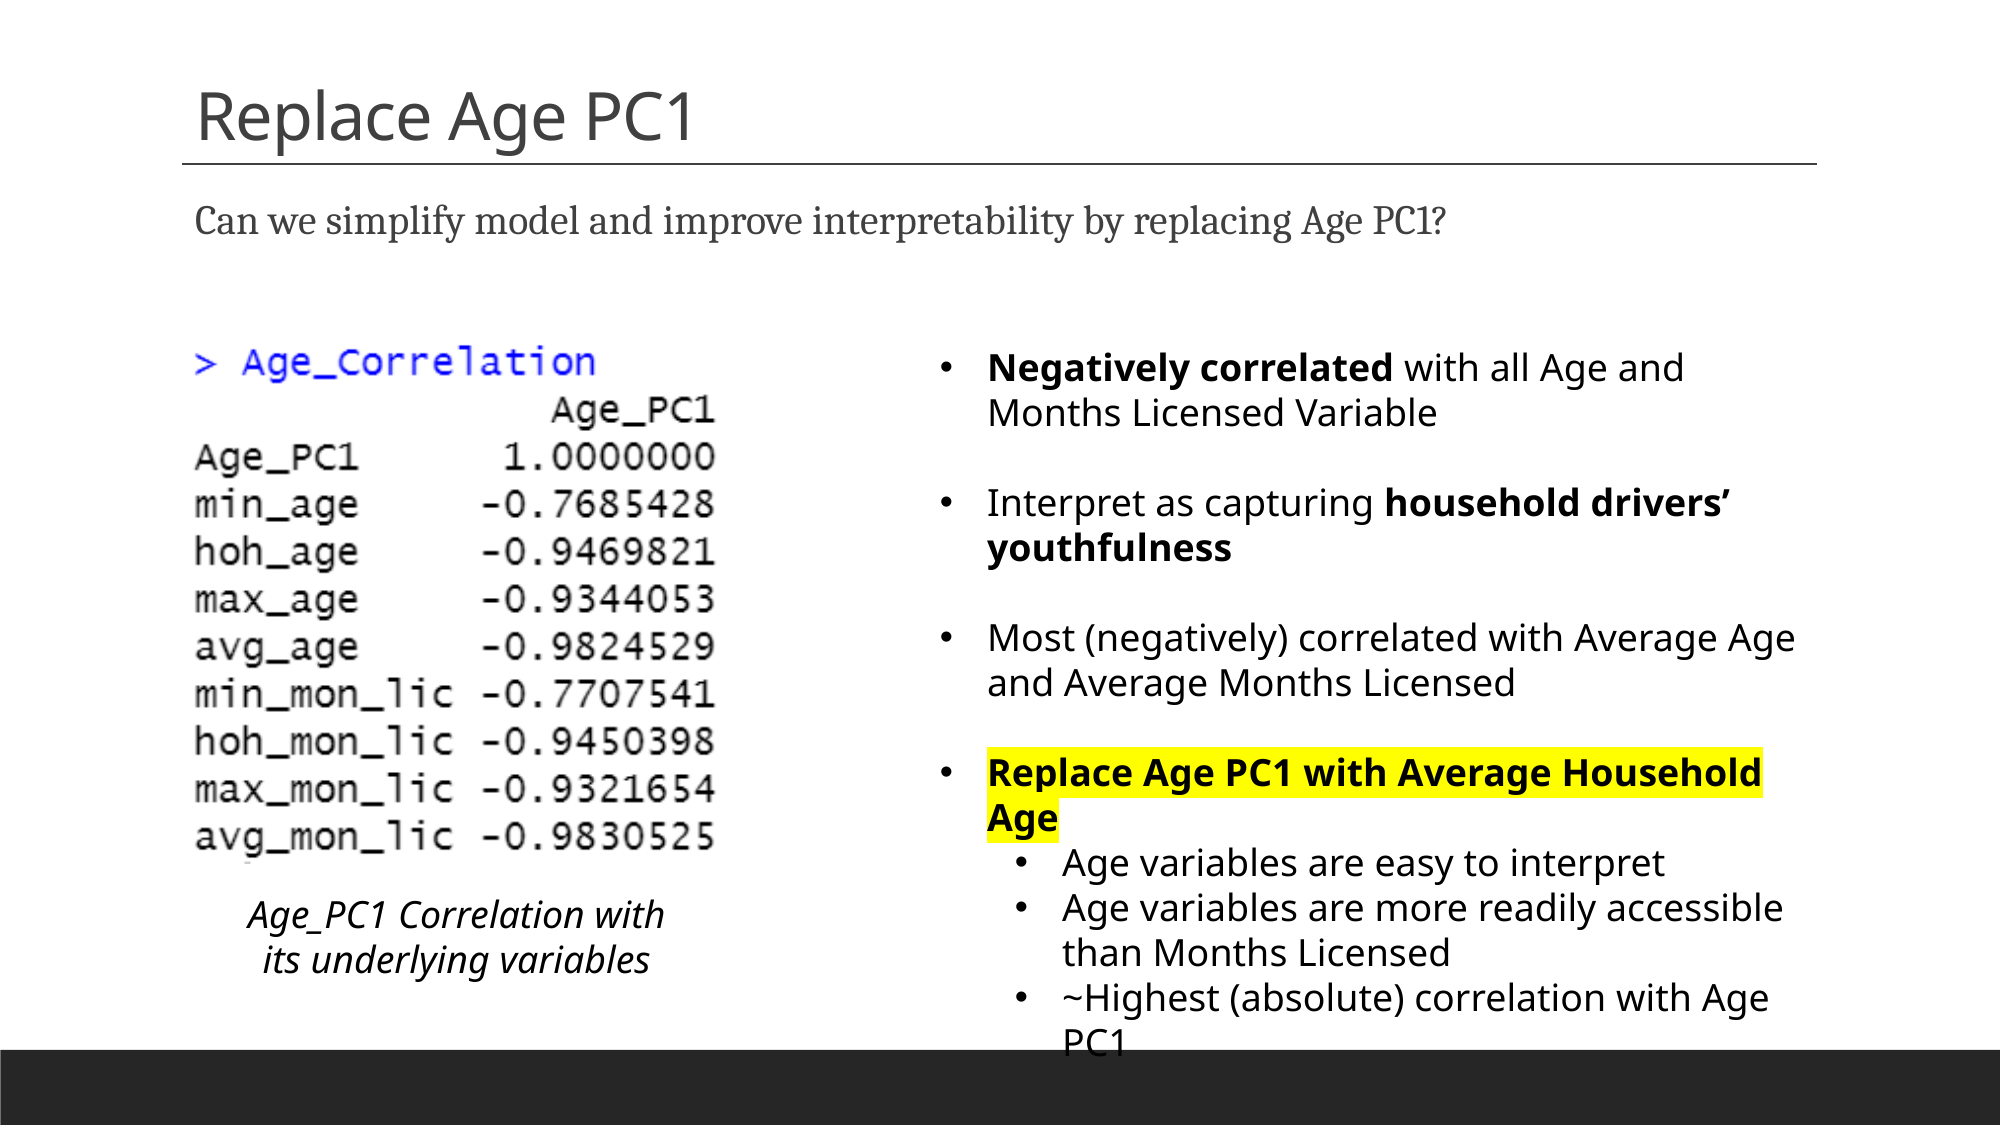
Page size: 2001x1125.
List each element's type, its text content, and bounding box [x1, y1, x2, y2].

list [179, 336, 735, 864]
text_box Age_PC1 Correlation with its underlying variables [215, 883, 699, 989]
text_box Negatively correlated with all Age and Months Licensed Variable Interpret as capturing household drivers’ youthfulness Most (negatively) correlated with Average Age and Average Months Licensed Replace Age PC1 with Average Household Age Age variables are easy to interpret Age variables are more readily accessible than Months Licensed ~Highest (absolute) correlation with Age PC1 [925, 336, 1820, 1072]
title Replace Age PC1 [180, 70, 1830, 163]
list Can we simplify model and improve interpretability by replacing Age PC1? [180, 180, 1830, 250]
